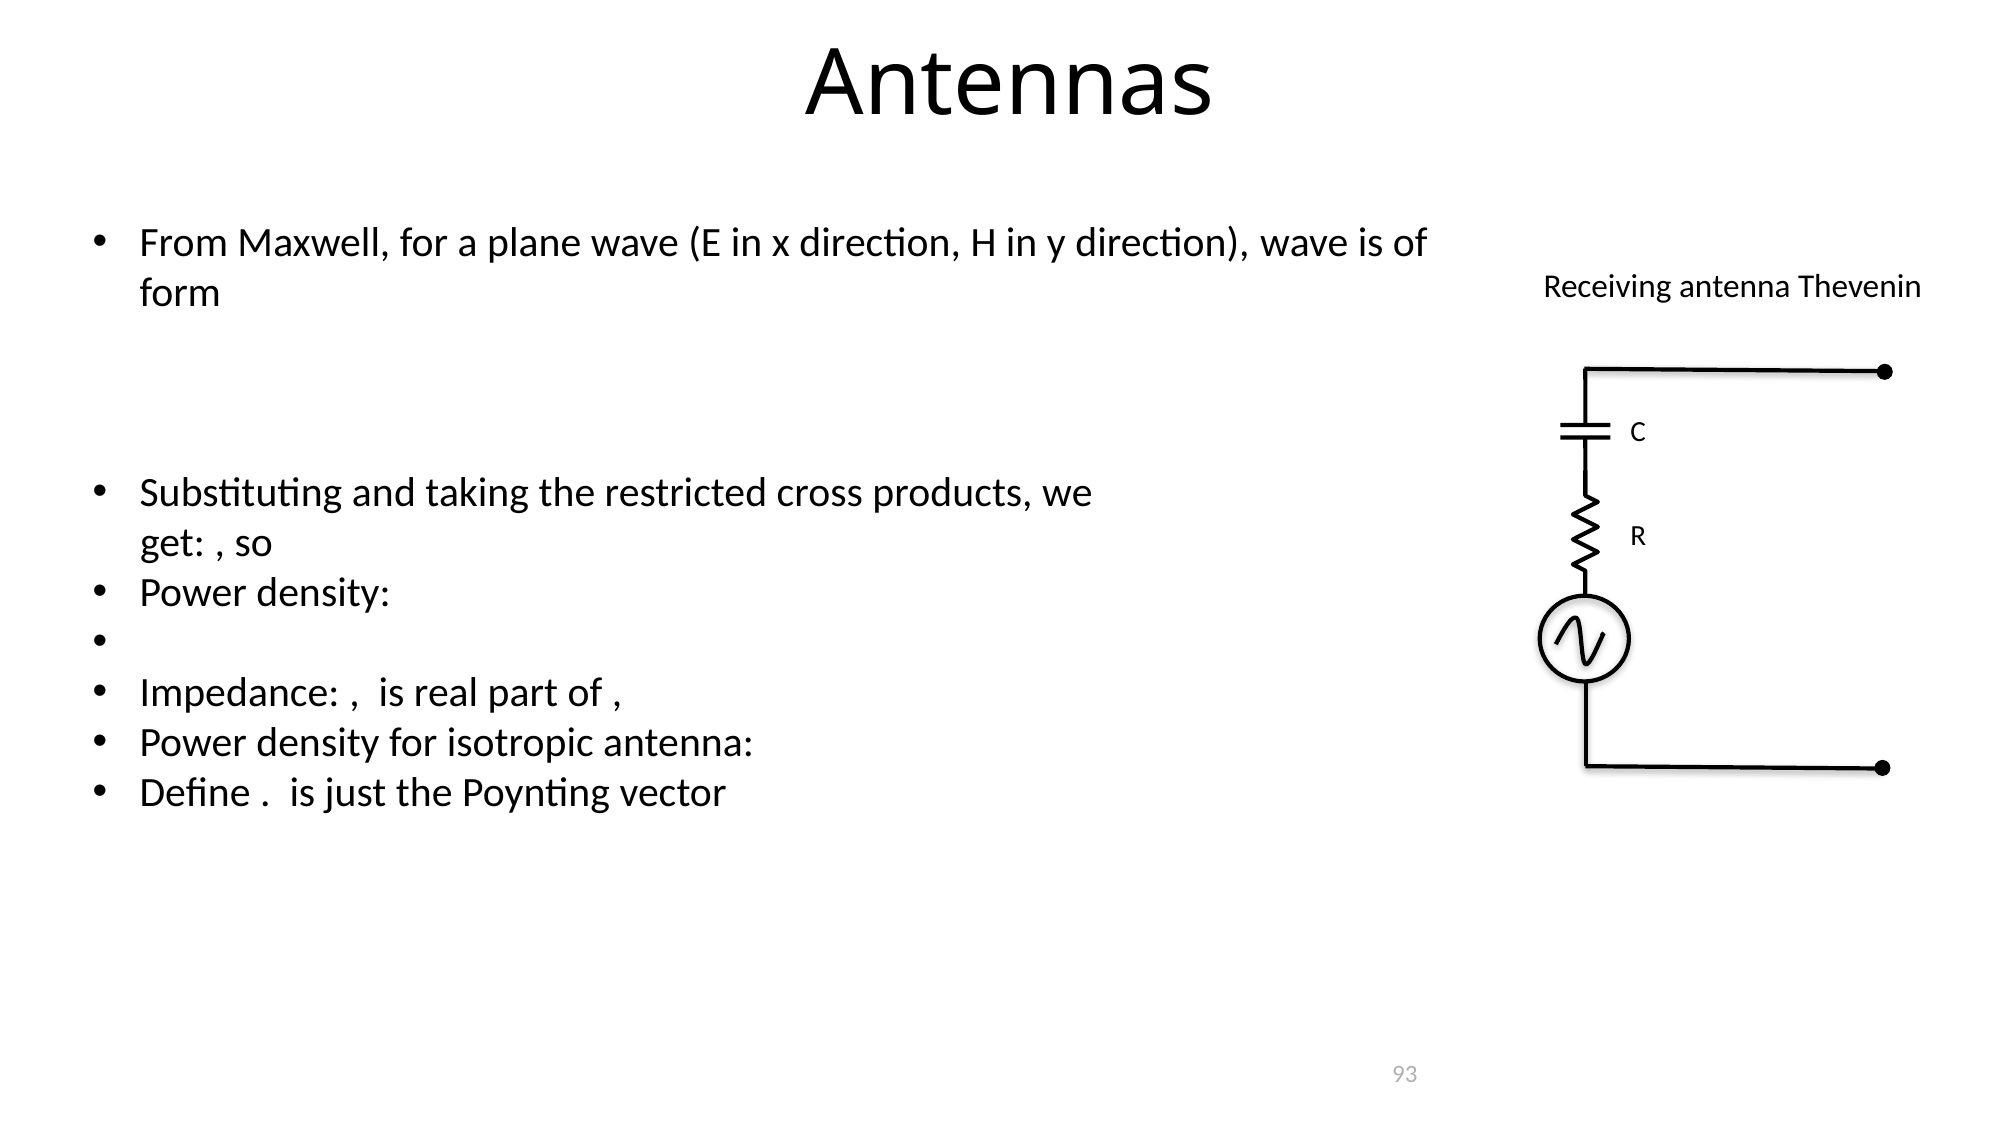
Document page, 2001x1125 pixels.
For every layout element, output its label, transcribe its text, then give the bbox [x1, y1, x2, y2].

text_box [1539, 364, 1893, 776]
text_box Receiving antenna Thevenin [1536, 256, 1985, 312]
text_box Antennas [54, 23, 1966, 134]
slide_number 93 [1074, 738, 1425, 1125]
